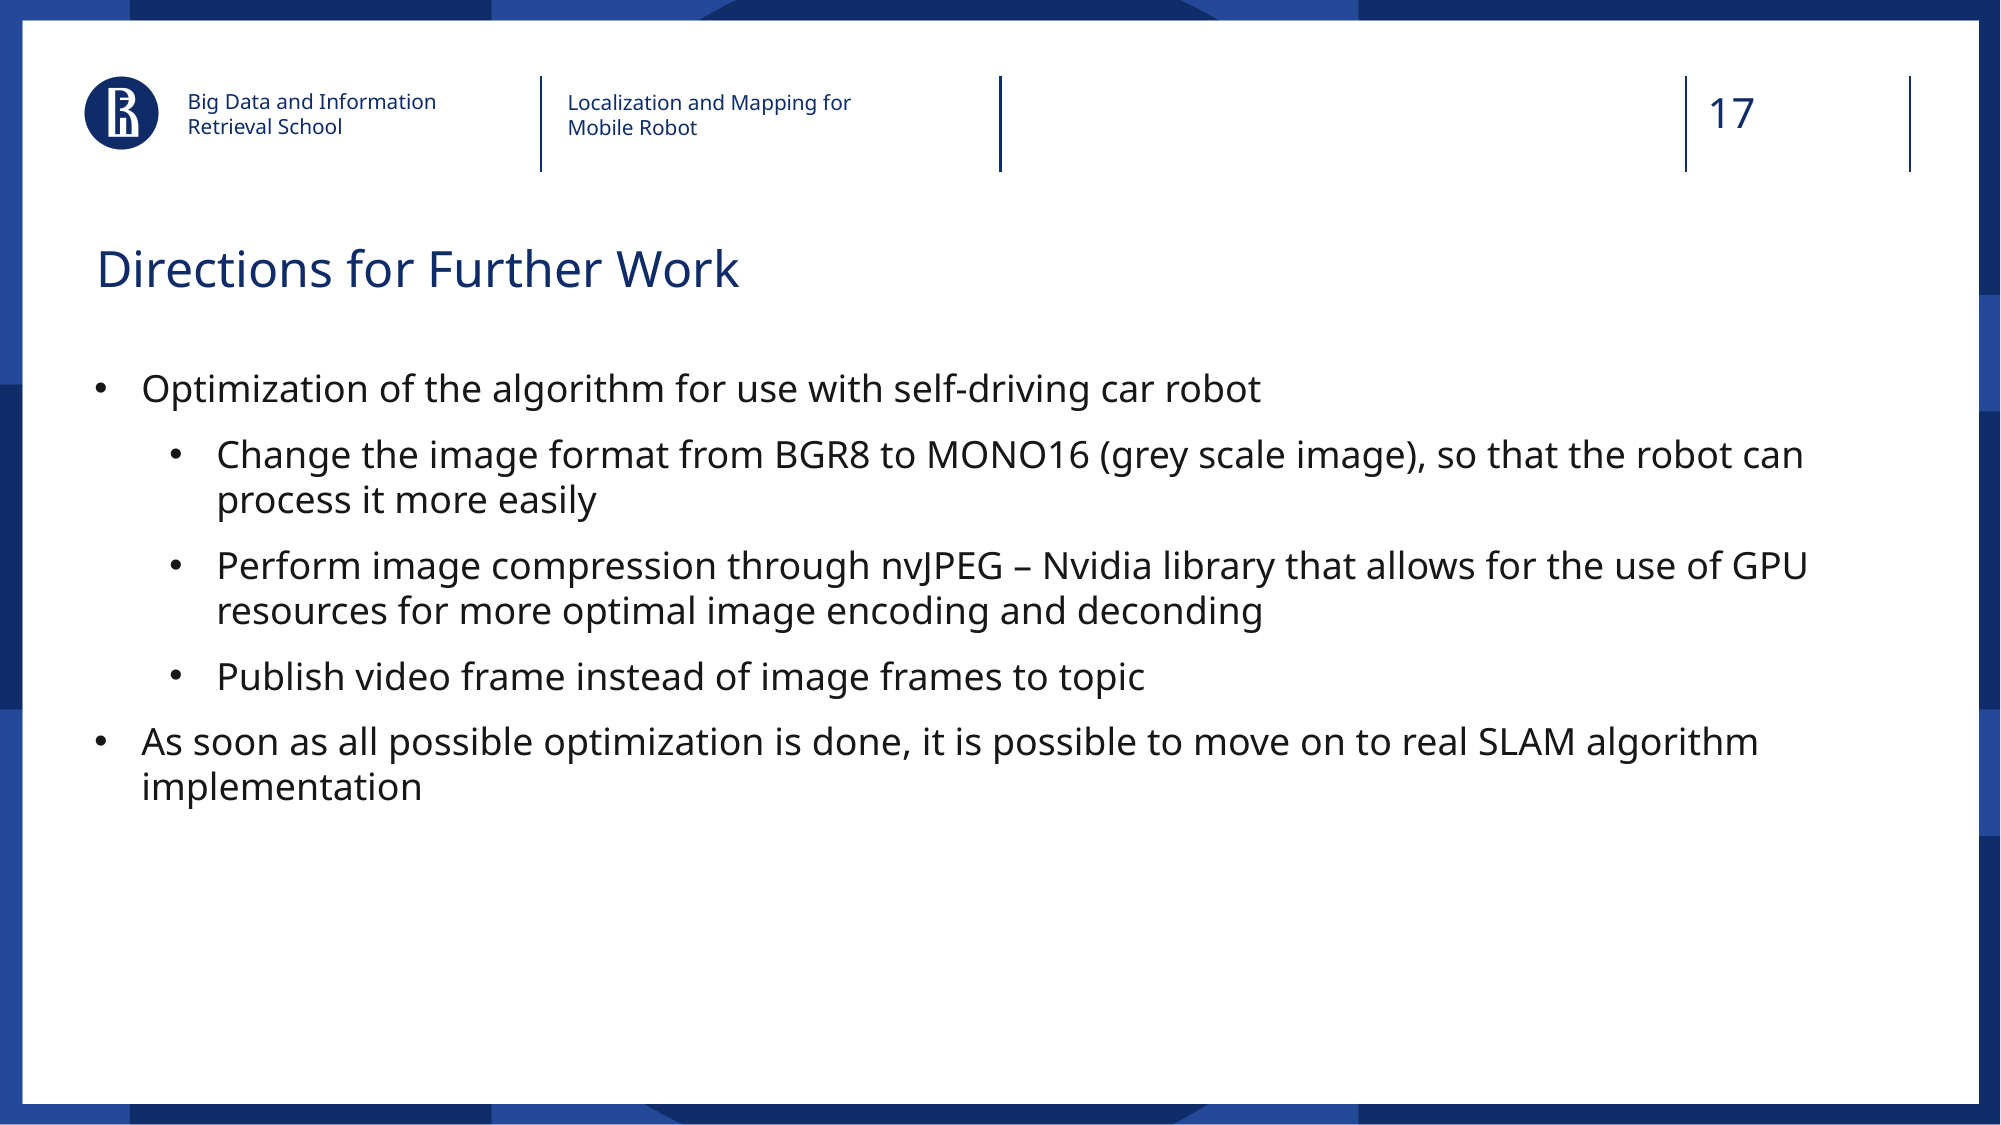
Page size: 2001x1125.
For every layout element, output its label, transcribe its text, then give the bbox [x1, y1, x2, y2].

list Localization and Mapping for Mobile Robot [567, 90, 907, 157]
list Big Data and Information Retrieval School [187, 88, 500, 157]
title Directions for Further Work [96, 237, 1102, 364]
picture [0, 0, 2001, 1125]
list Optimization of the algorithm for use with self-driving car robot Change the image format from BGR8 to MONO16 (grey scale image), so that the robot can process it more easily Perform image compression through nvJPEG – Nvidia library that allows for the use of GPU resources for more optimal image encoding and deconding Publish video frame instead of image frames to topic As soon as all possible optimization is done, it is possible to move on to real SLAM algorithm implementation [94, 364, 1904, 966]
